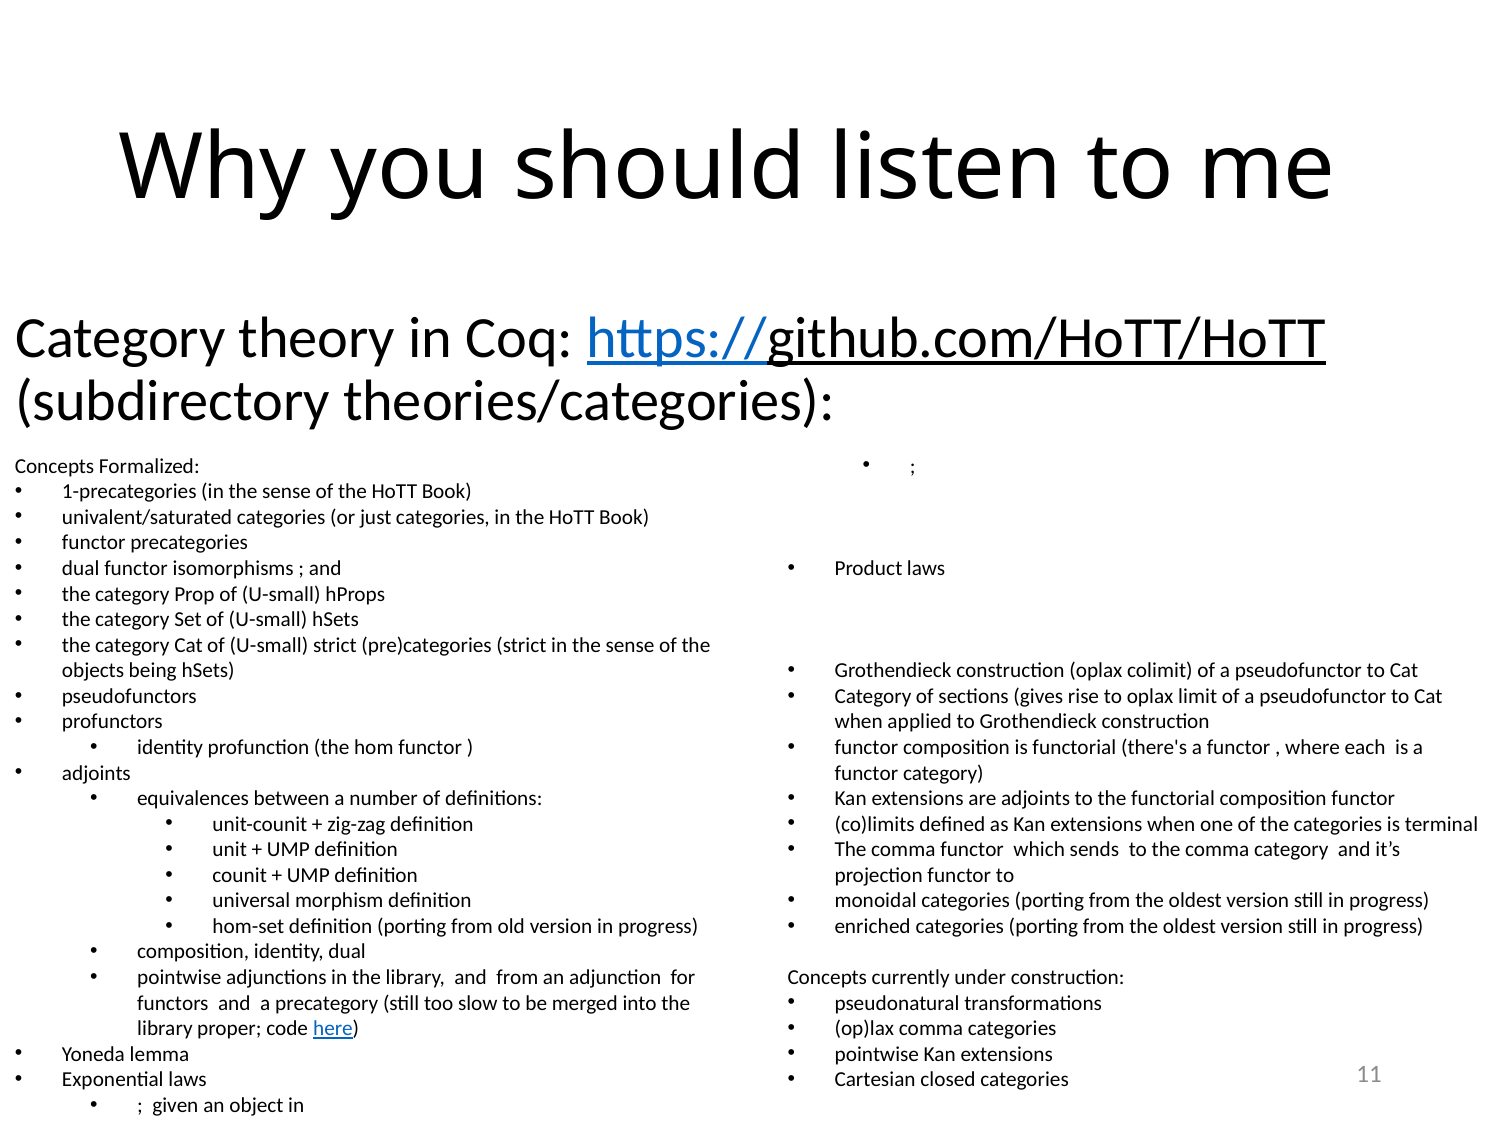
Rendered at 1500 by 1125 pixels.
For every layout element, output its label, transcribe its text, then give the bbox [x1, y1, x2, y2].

slide_number 11 [1059, 1042, 1397, 1103]
list Category theory in Coq: https://github.com/HoTT/HoTT (subdirectory theories/categories): [0, 299, 1500, 1014]
title Why you should listen to me [103, 59, 1397, 278]
